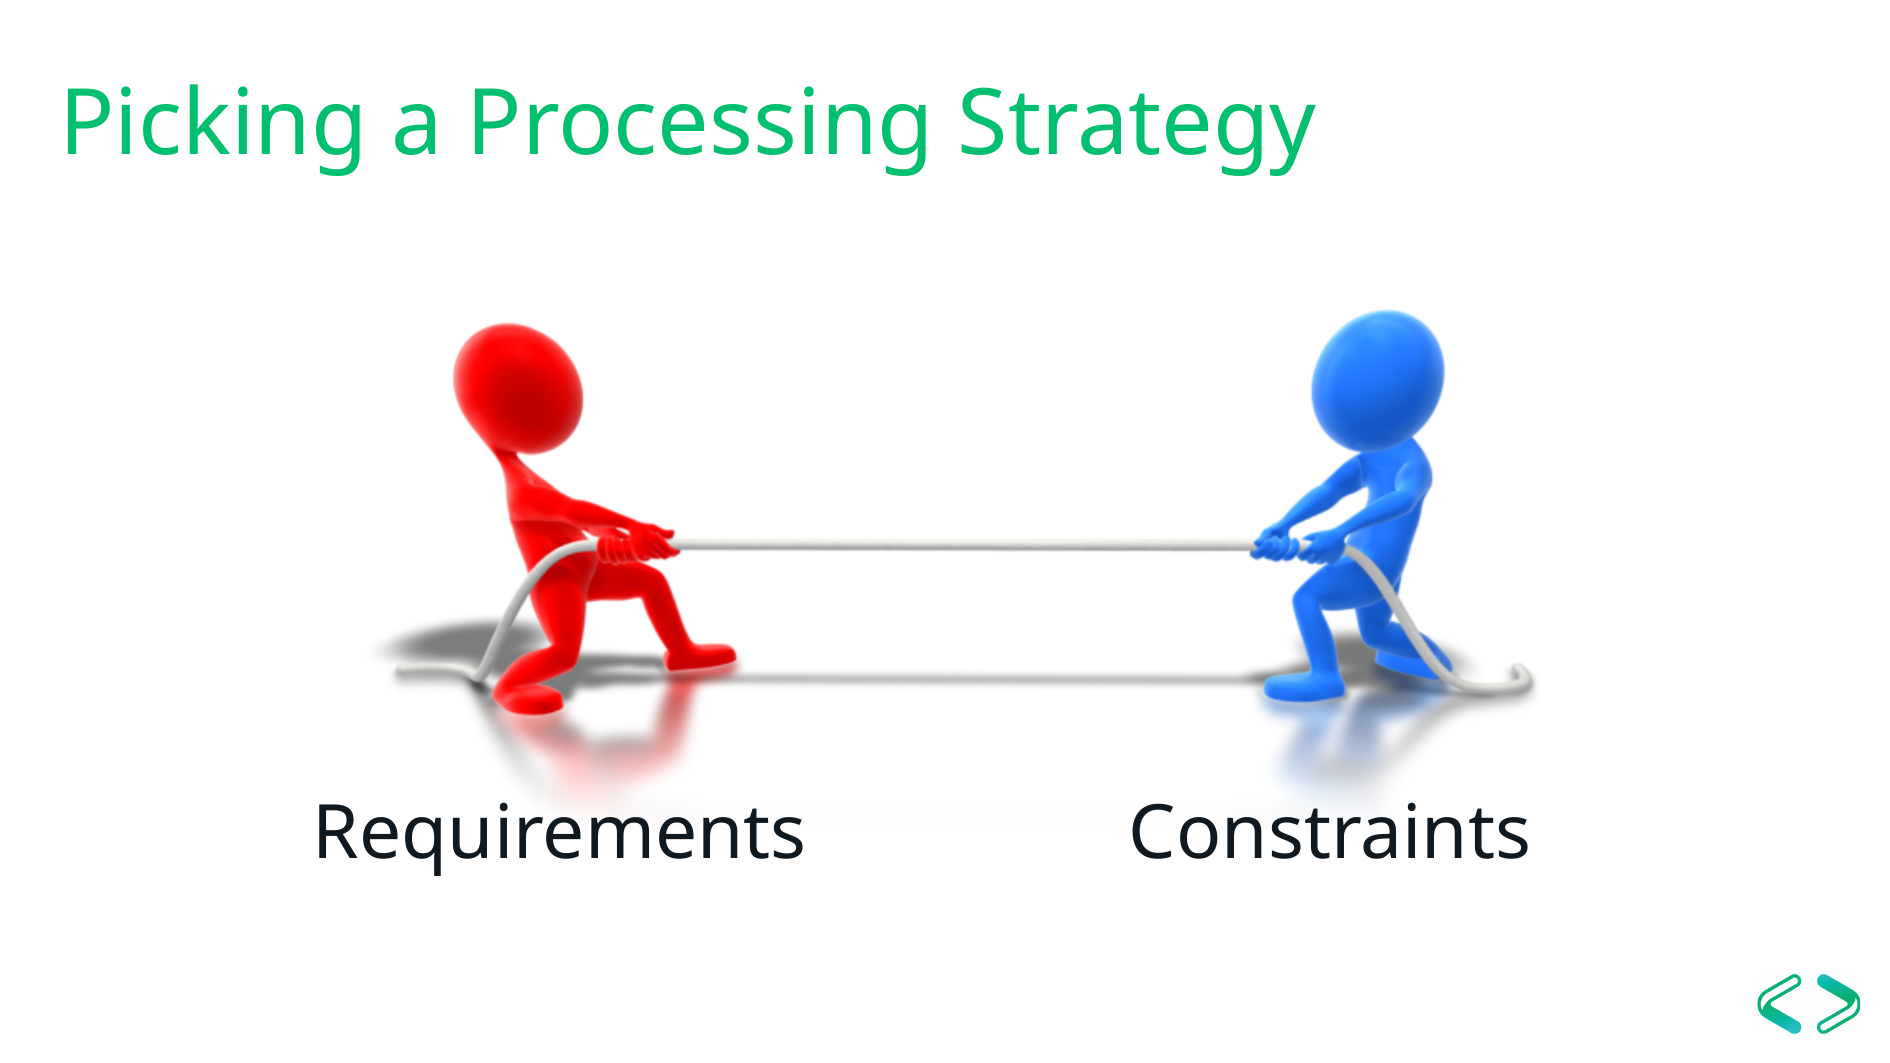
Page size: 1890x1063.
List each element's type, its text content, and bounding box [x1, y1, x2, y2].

text_box Requirements [213, 776, 907, 882]
picture [344, 282, 1595, 830]
title Picking a Processing Strategy [59, 59, 1831, 178]
text_box Constraints [983, 776, 1677, 882]
